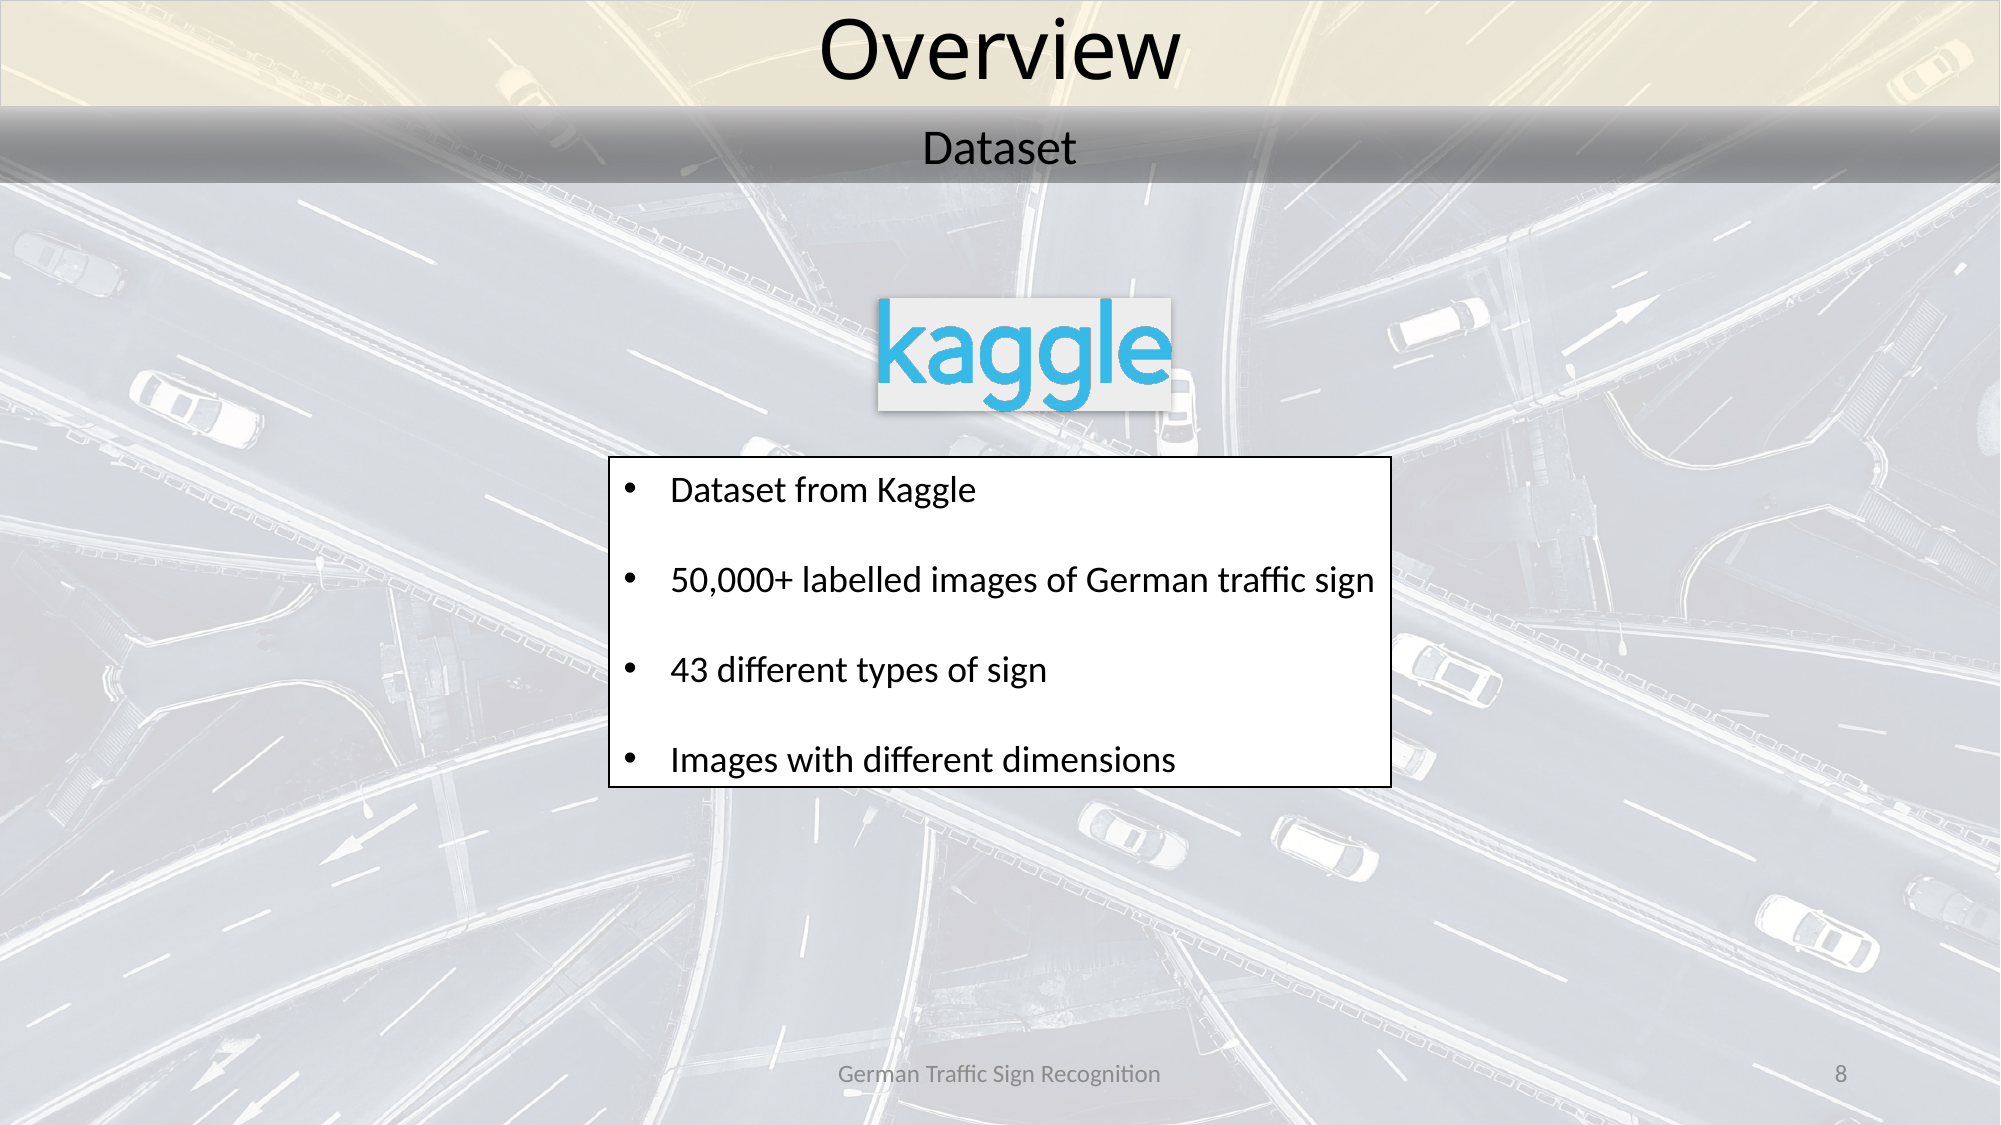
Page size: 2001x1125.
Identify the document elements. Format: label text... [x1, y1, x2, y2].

text_box Dataset [0, 107, 2000, 183]
text_box Overview [0, 0, 2000, 107]
footer German Traffic Sign Recognition [662, 1042, 1338, 1103]
slide_number 8 [1412, 1042, 1863, 1103]
text_box Dataset from Kaggle 50,000+ labelled images of German traffic sign 43 different types of sign Images with different dimensions [608, 456, 1392, 788]
picture [878, 298, 1172, 412]
